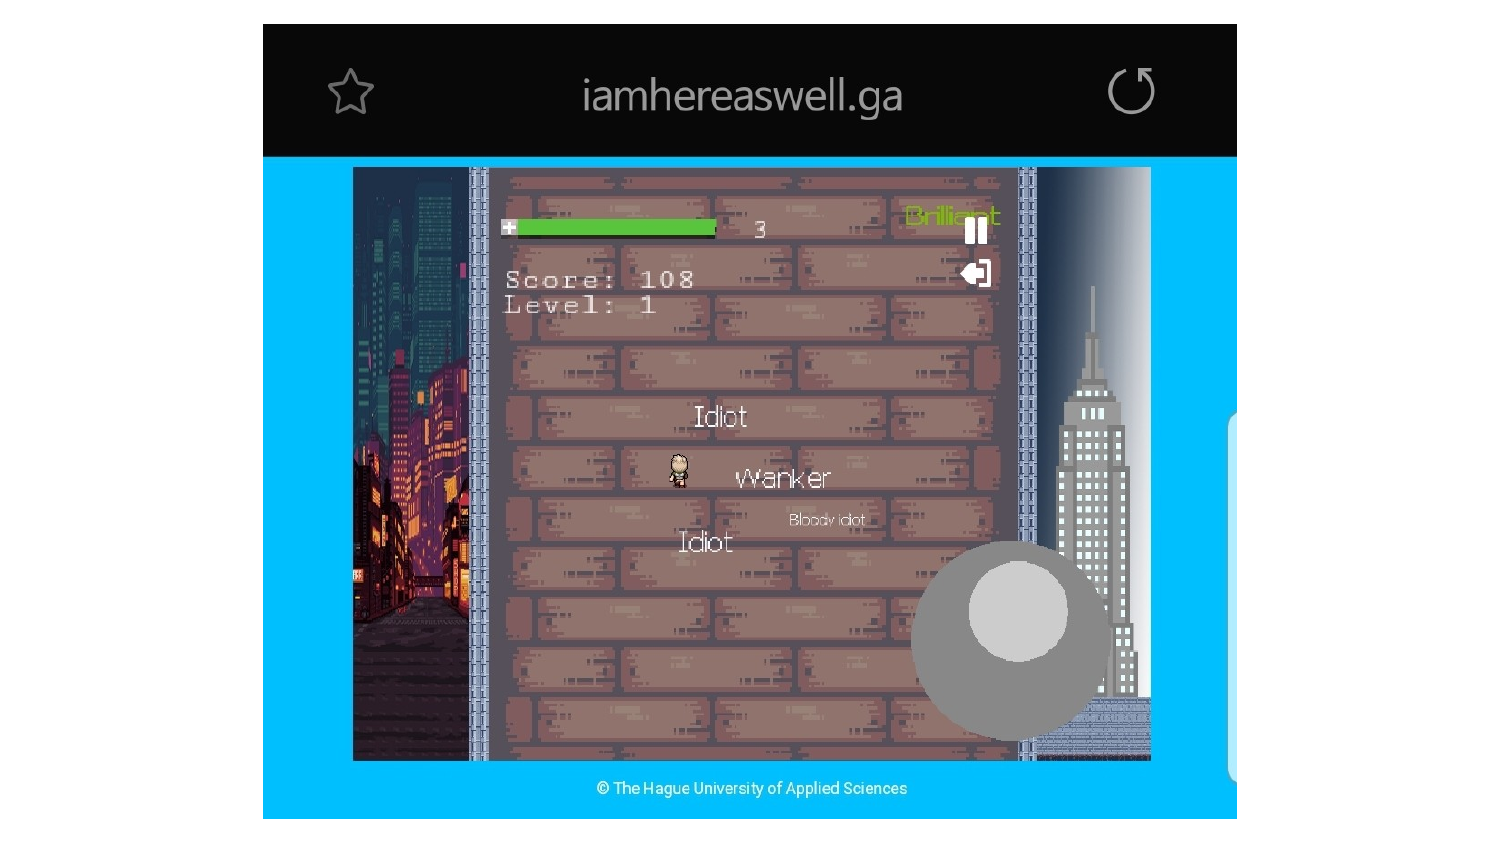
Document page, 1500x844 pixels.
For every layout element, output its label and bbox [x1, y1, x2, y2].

picture [643, 782, 690, 798]
picture [693, 783, 763, 798]
picture [767, 781, 782, 795]
picture [785, 782, 840, 798]
picture [597, 781, 610, 795]
picture [262, 24, 1237, 158]
picture [614, 781, 640, 795]
picture [844, 782, 907, 795]
picture [1226, 410, 1237, 785]
picture [351, 166, 1151, 761]
